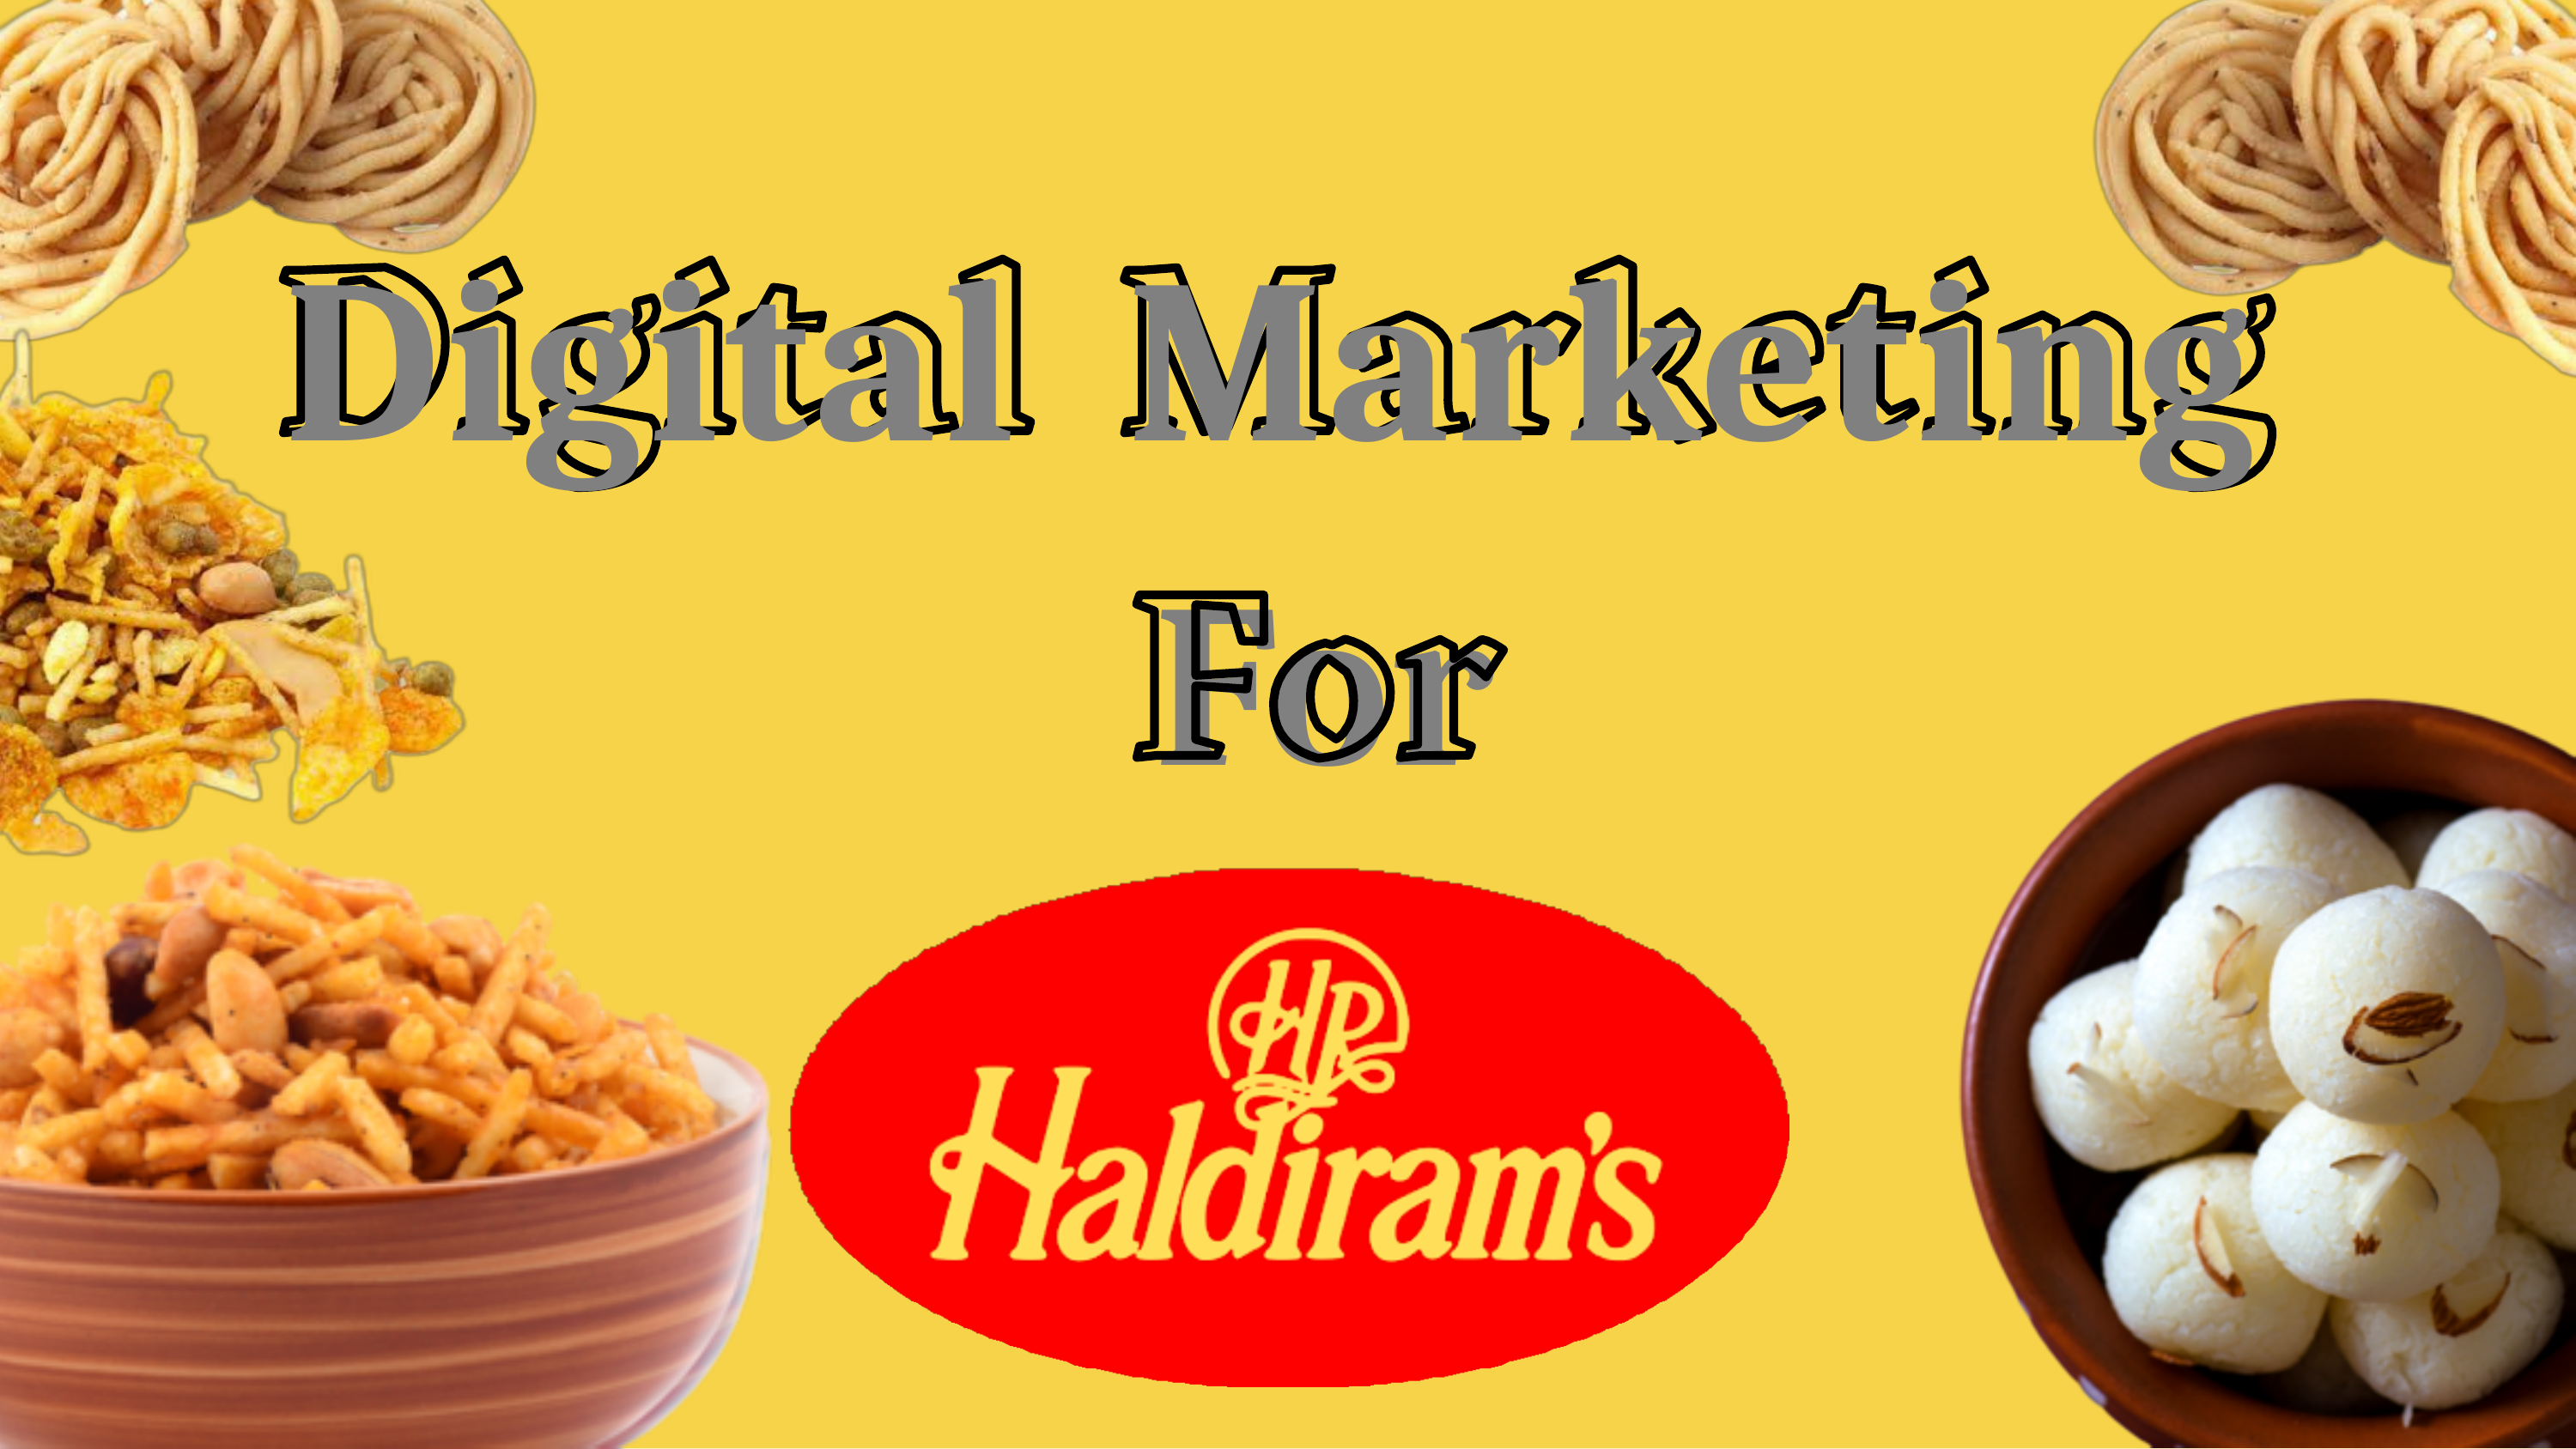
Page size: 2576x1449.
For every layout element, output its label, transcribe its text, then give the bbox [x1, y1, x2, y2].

text_box [1273, 639, 1391, 759]
text_box [1136, 595, 1264, 758]
text_box [1400, 639, 1504, 758]
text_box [1765, 0, 2576, 1448]
picture [1125, 864, 1765, 1387]
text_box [0, 0, 1125, 1449]
title Digital Marketing For [1128, 161, 1761, 813]
